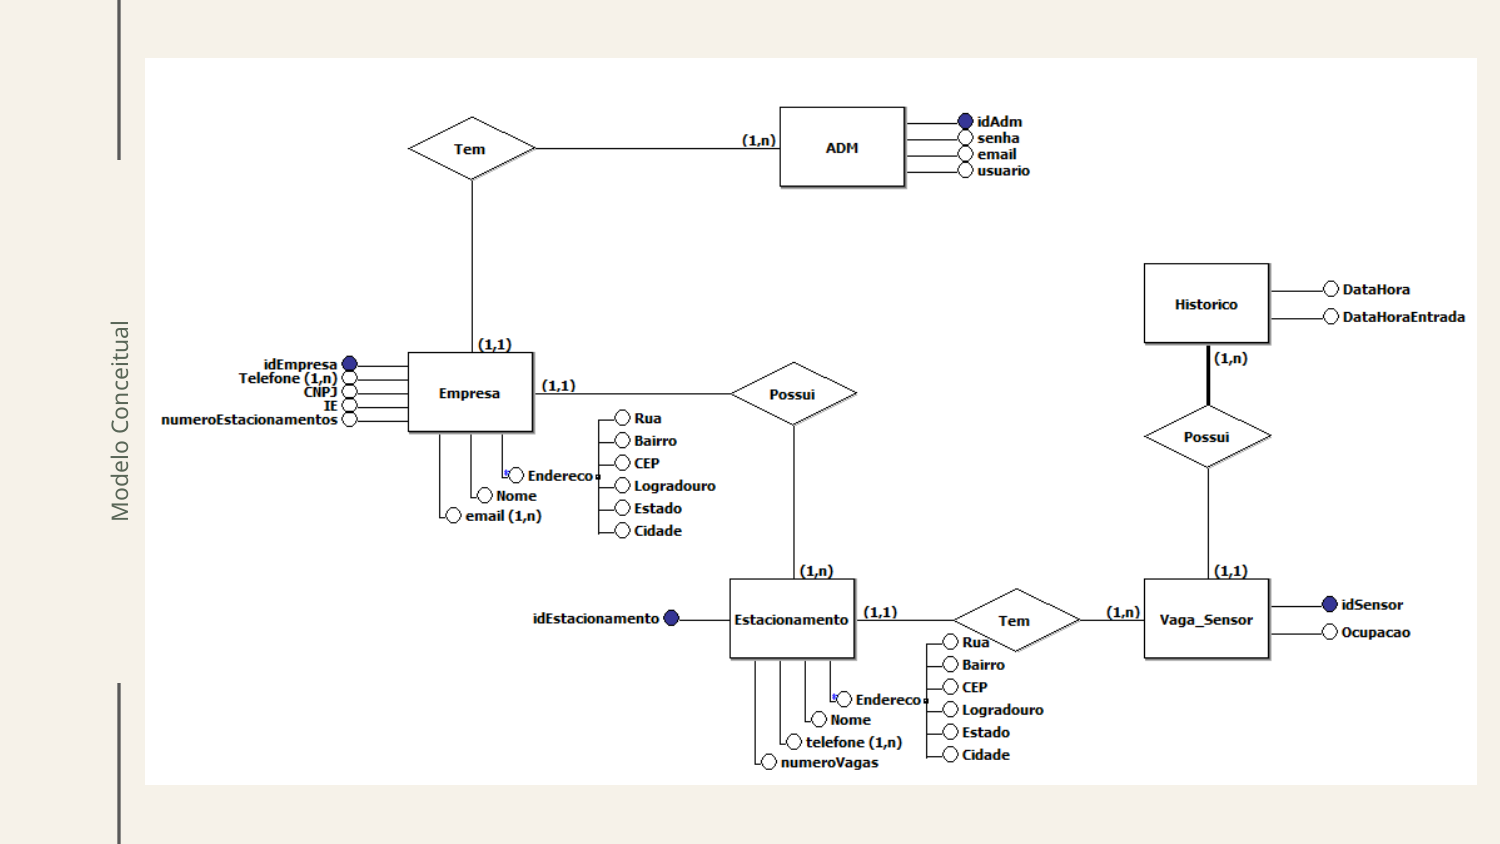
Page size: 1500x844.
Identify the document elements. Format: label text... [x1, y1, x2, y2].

picture [145, 57, 1477, 785]
title Modelo Conceitual [92, 117, 140, 725]
